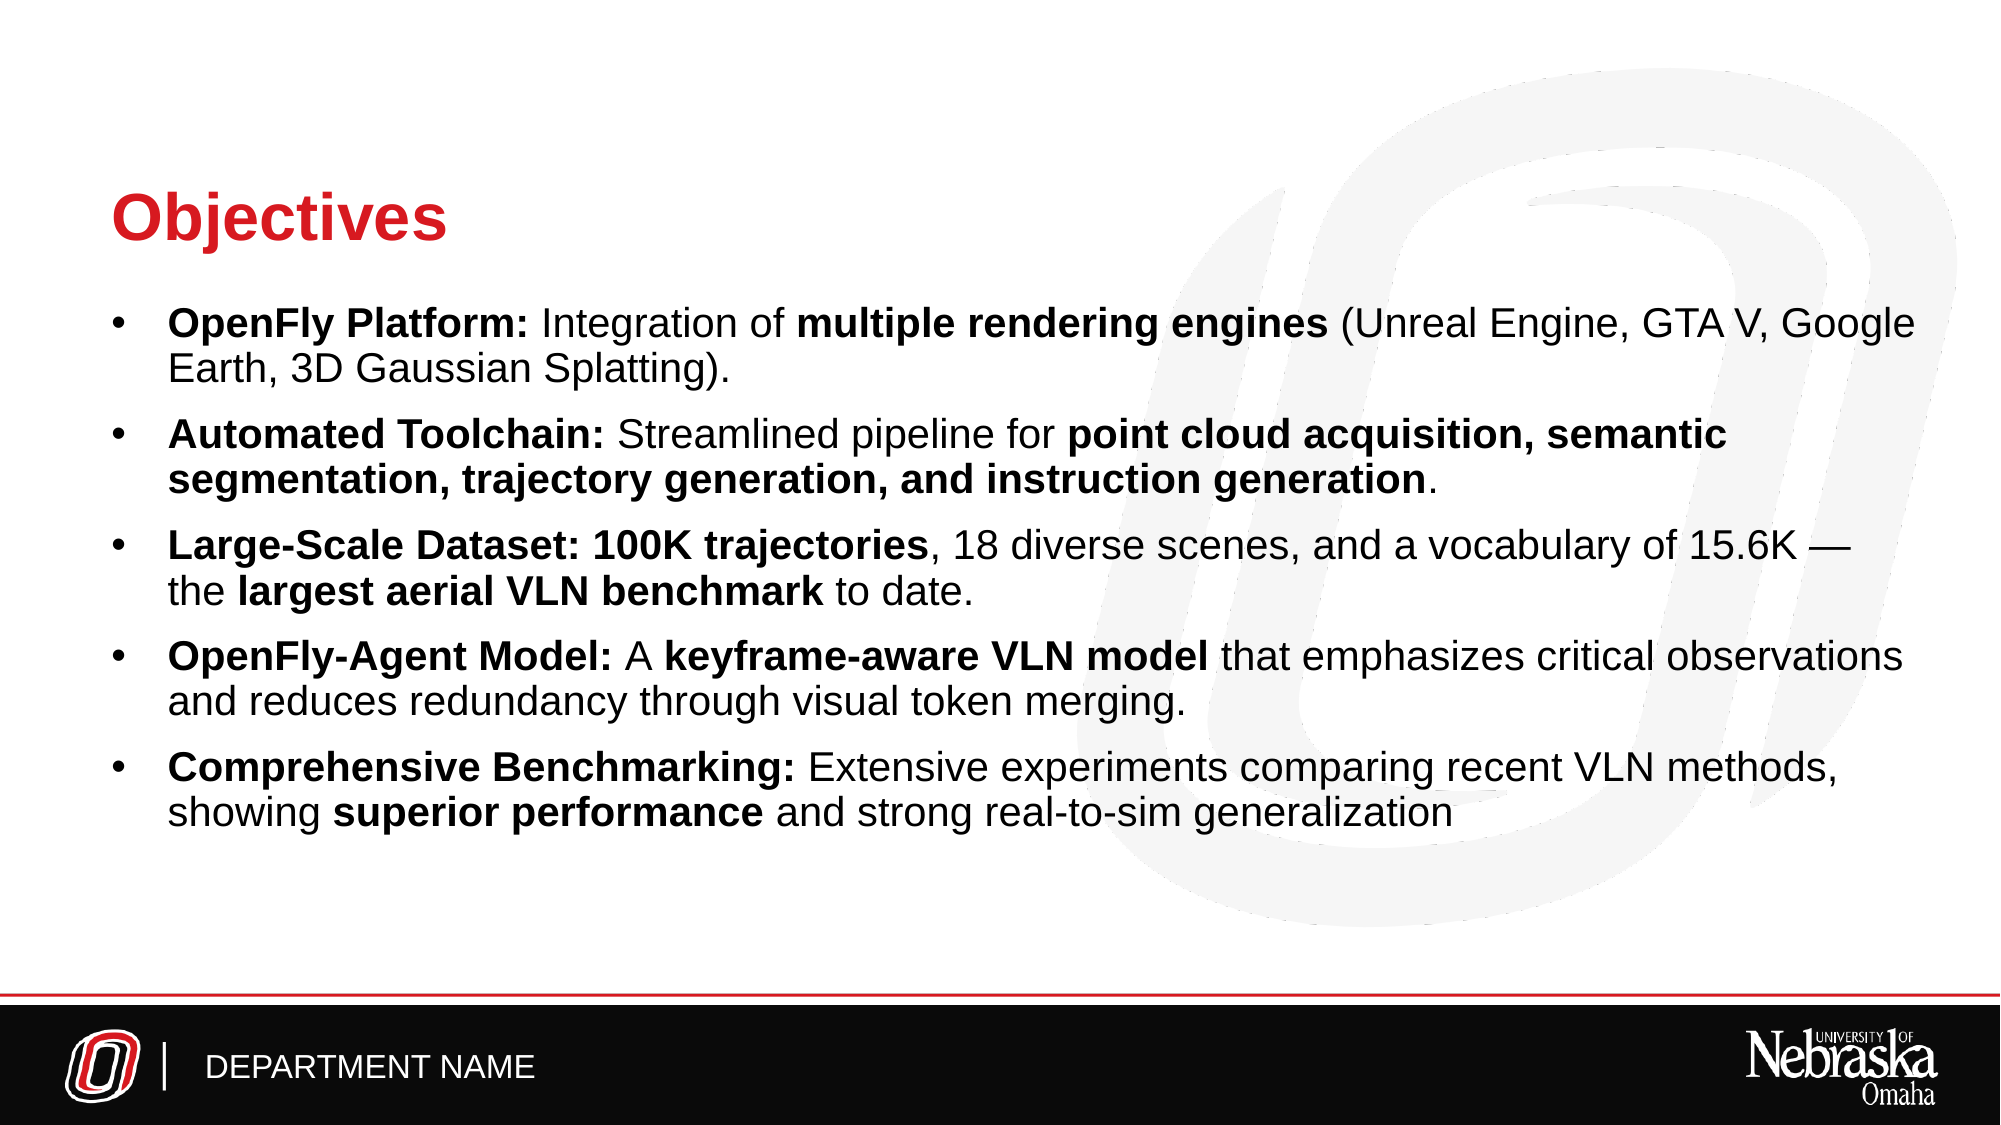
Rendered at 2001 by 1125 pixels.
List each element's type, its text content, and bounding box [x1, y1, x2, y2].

list OpenFly Platform: Integration of multiple rendering engines (Unreal Engine, GTA V, Google Earth, 3D Gaussian Splatting). Automated Toolchain: Streamlined pipeline for point cloud acquisition, semantic segmentation, trajectory generation, and instruction generation. Large-Scale Dataset: 100K trajectories, 18 diverse scenes, and a vocabulary of 15.6K — the largest aerial VLN benchmark to date. OpenFly-Agent Model: A keyframe-aware VLN model that emphasizes critical observations and reduces redundancy through visual token merging. Comprehensive Benchmarking: Extensive experiments comparing recent VLN methods, showing superior performance and strong real-to-sim generalization [96, 294, 1935, 920]
title Objectives [96, 0, 742, 263]
footer DEPARTMENT NAME [189, 1035, 1672, 1096]
